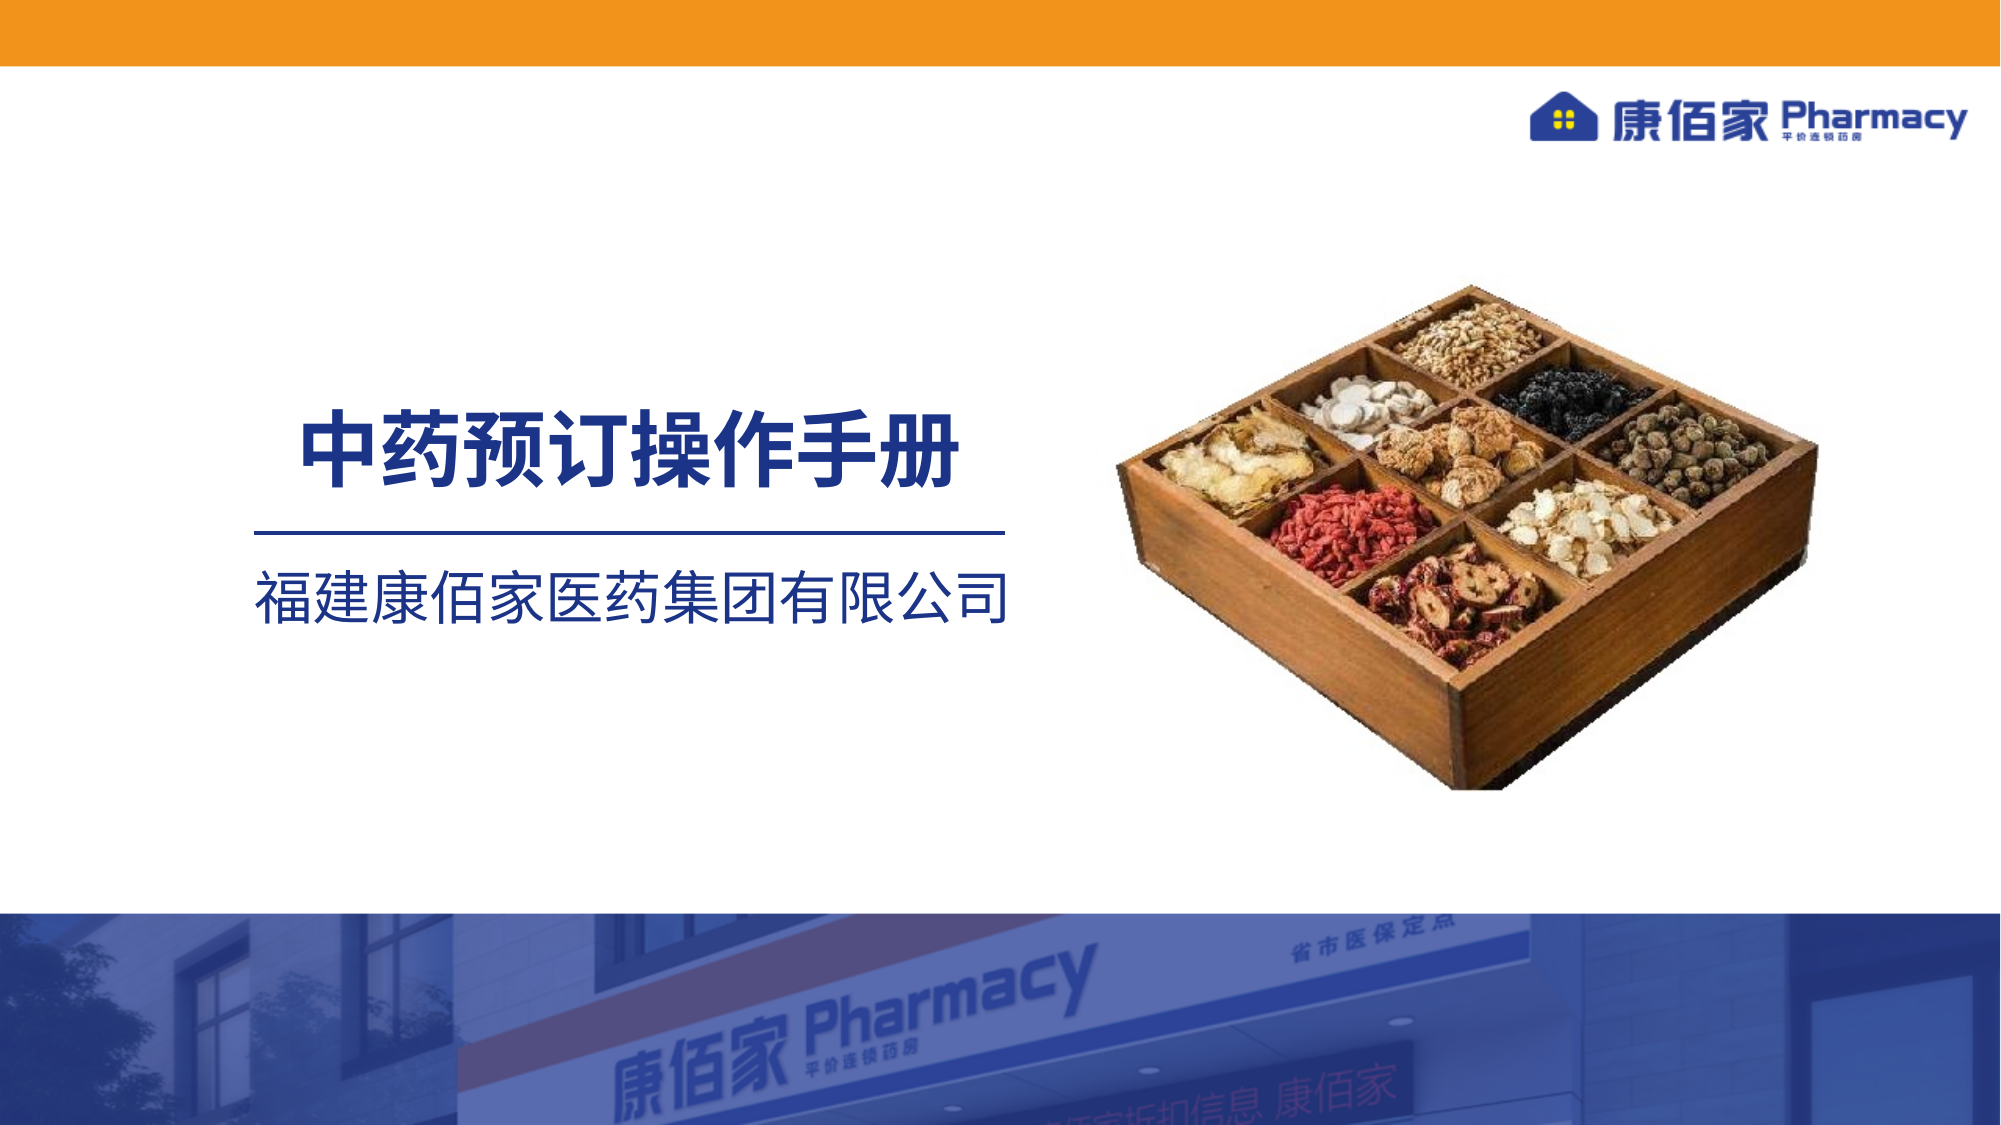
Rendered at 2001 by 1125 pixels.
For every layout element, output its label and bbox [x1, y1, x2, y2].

picture [0, 0, 2001, 1125]
text_box [239, 391, 1069, 640]
